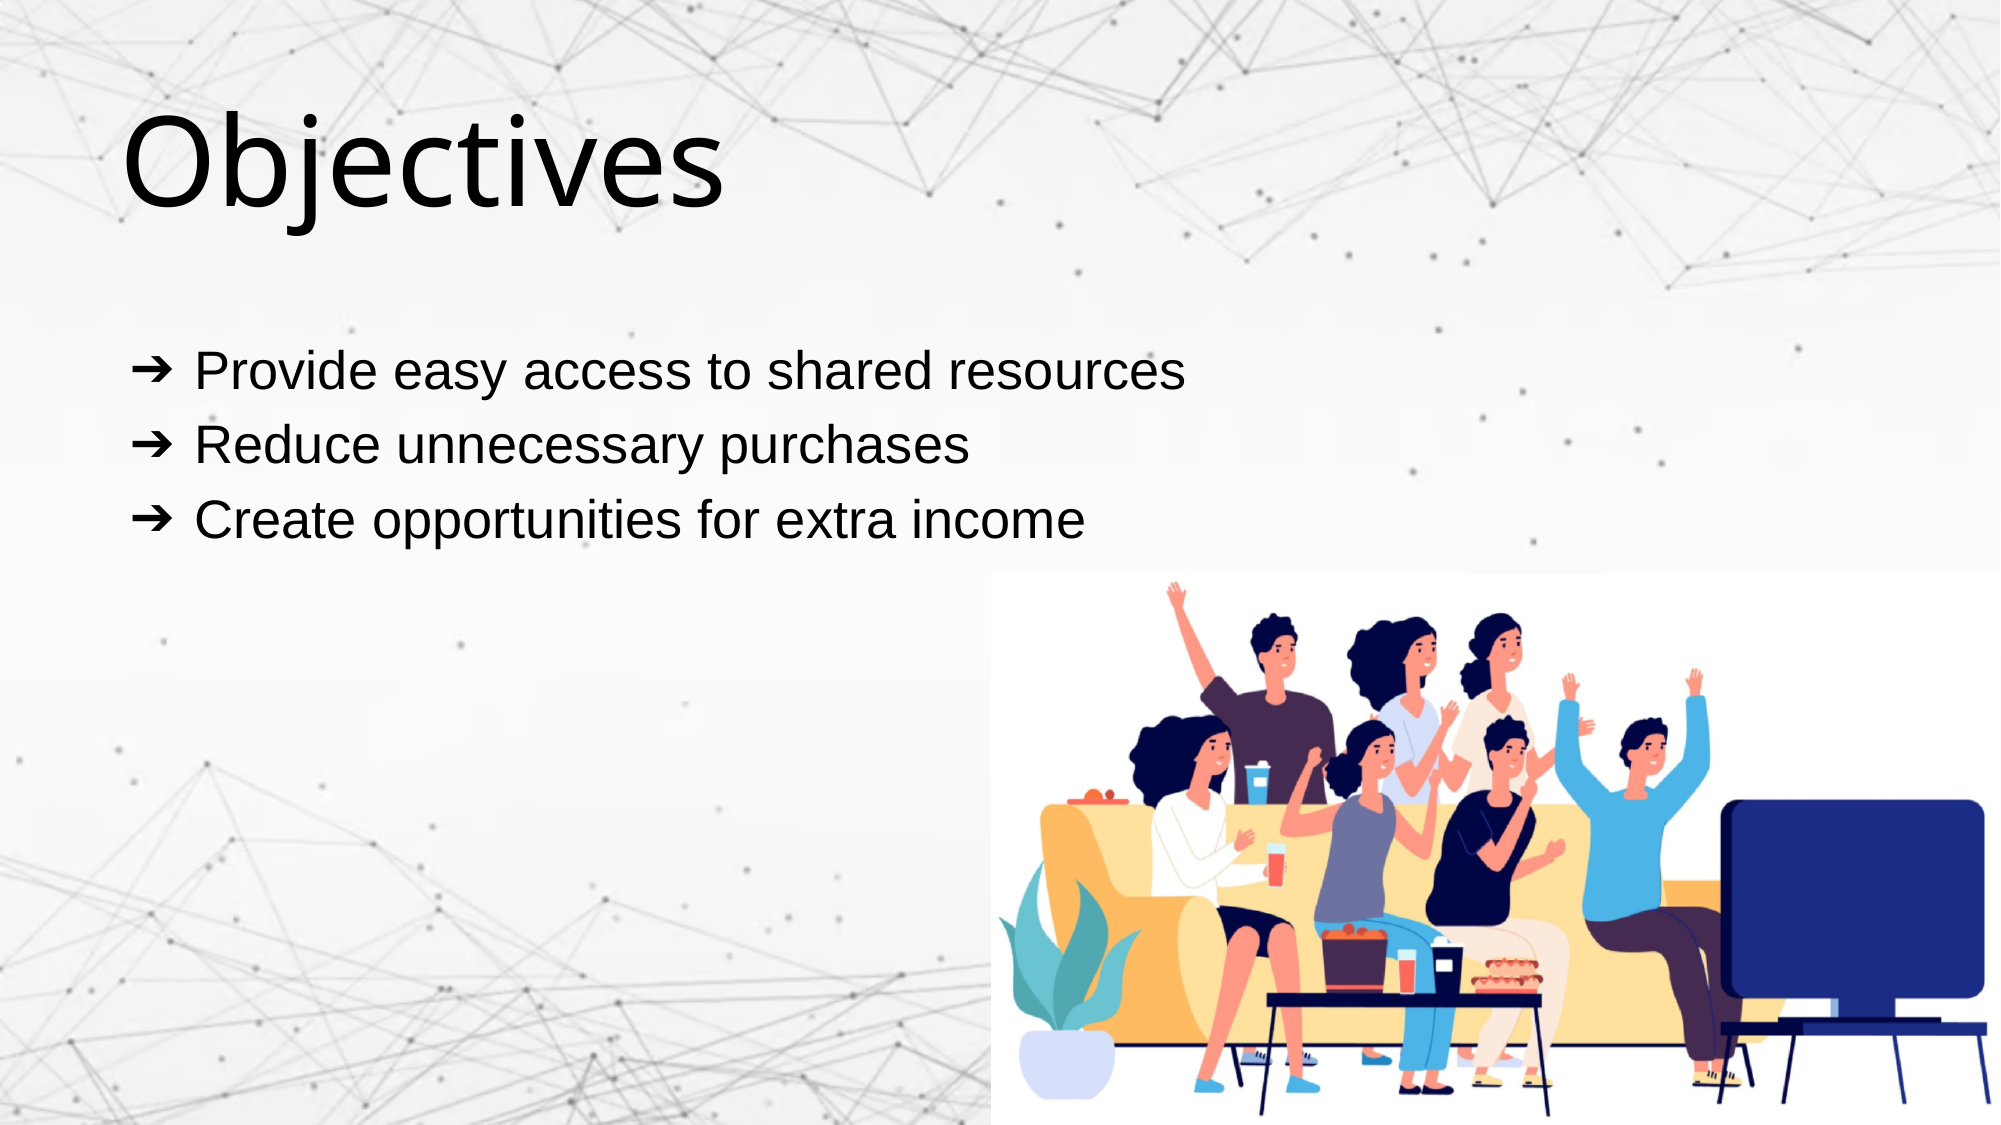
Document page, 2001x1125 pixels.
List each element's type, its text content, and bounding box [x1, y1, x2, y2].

title Objectives [104, 74, 1605, 242]
picture [0, 0, 2001, 1125]
subtitle Provide easy access to shared resources Reduce unnecessary purchases Create opportunities for extra income [104, 317, 1481, 920]
